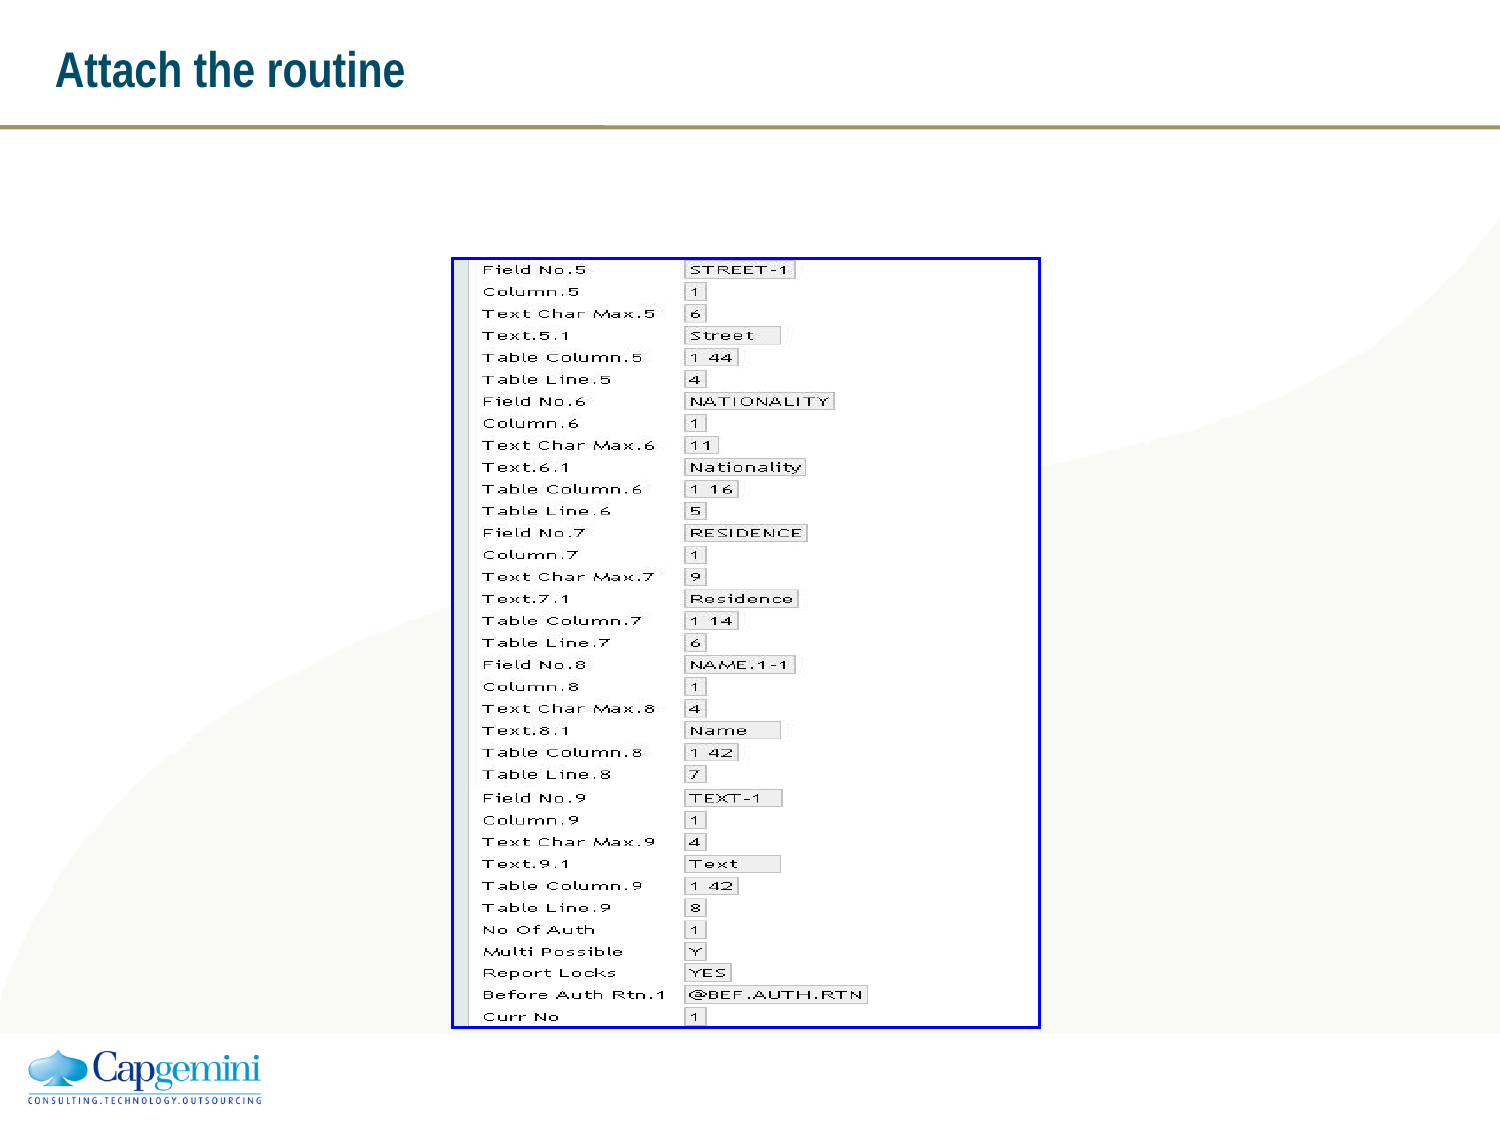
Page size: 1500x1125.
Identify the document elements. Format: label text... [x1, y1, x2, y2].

picture [0, 0, 1500, 125]
picture [0, 130, 1500, 1125]
title Attach the routine [39, 22, 1470, 113]
